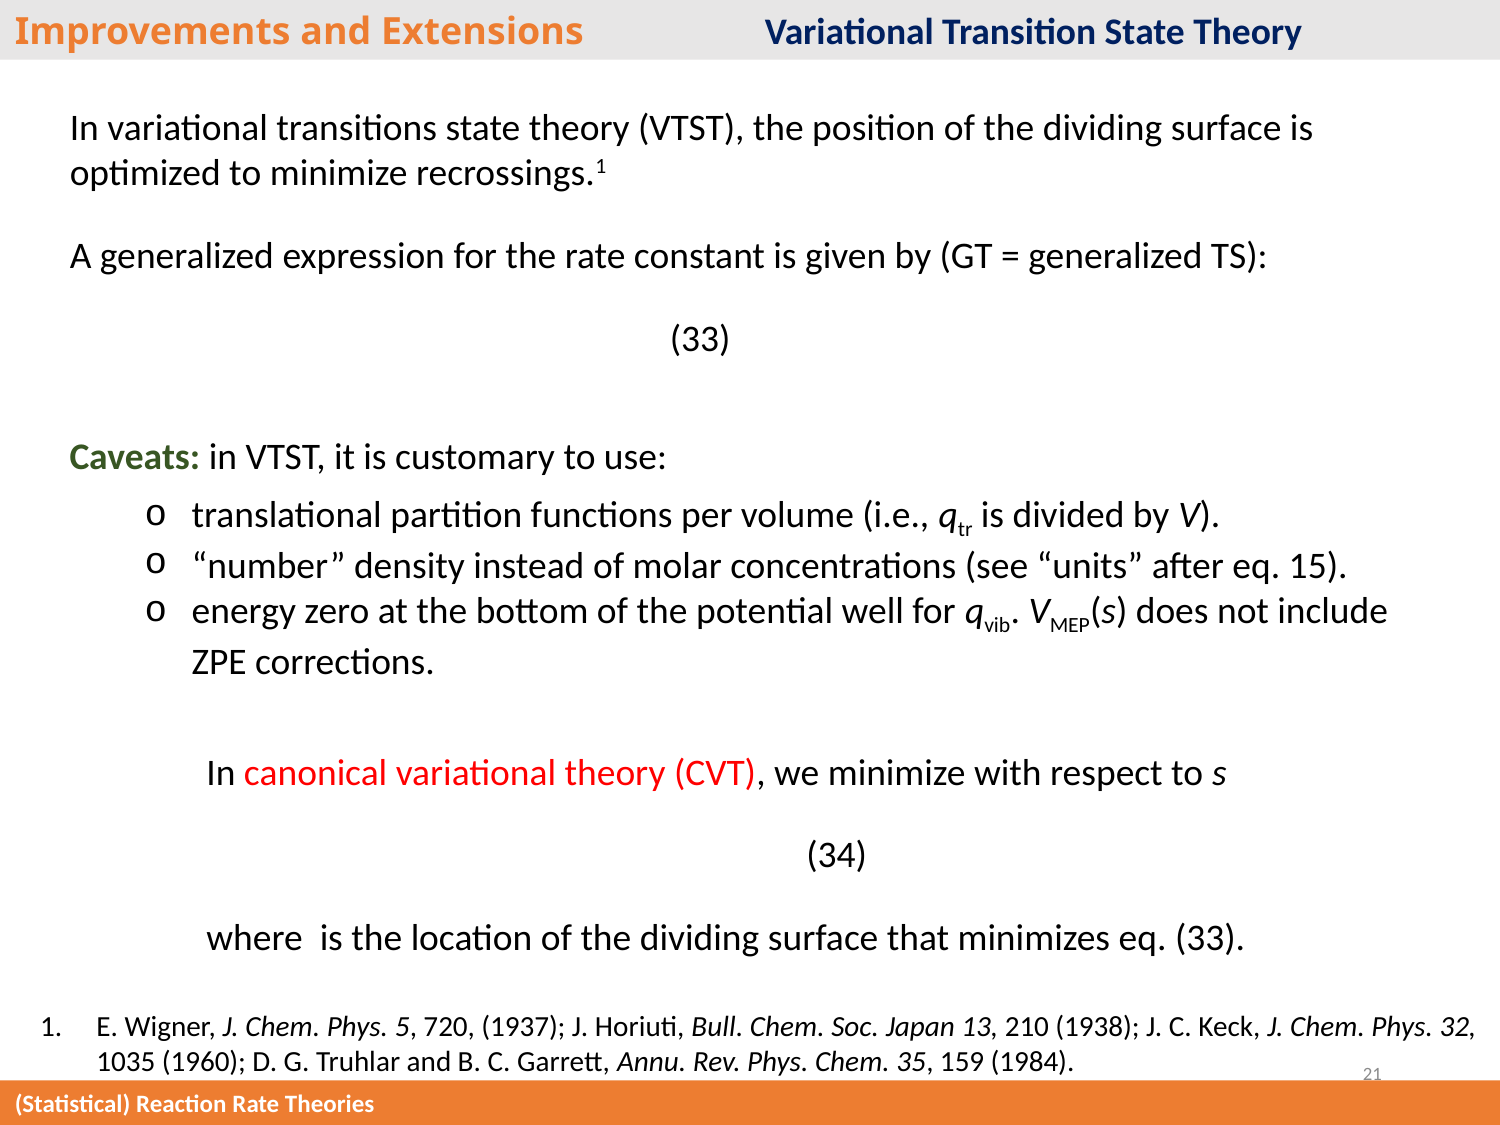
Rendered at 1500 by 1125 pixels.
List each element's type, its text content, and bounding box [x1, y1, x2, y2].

text_box (Statistical) Reaction Rate Theories [0, 1080, 1500, 1125]
text_box In variational transitions state theory (VTST), the position of the dividing surface is optimized to minimize recrossings.1 [54, 95, 1467, 200]
text_box E. Wigner, J. Chem. Phys. 5, 720, (1937); J. Horiuti, Bull. Chem. Soc. Japan 13, 210 (1938); J. C. Keck, J. Chem. Phys. 32, 1035 (1960); D. G. Truhlar and B. C. Garrett, Annu. Rev. Phys. Chem. 35, 159 (1984). [25, 999, 1492, 1080]
text_box Improvements and Extensions Variational Transition State Theory [0, 0, 1500, 60]
text_box Caveats: in VTST, it is customary to use: translational partition functions per volume (i.e., qtr is divided by V). “number” density instead of molar concentrations (see “units” after eq. 15). energy zero at the bottom of the potential well for qvib. VMEP(s) does not include ZPE corrections. [54, 424, 1459, 690]
slide_number 21 [1059, 1042, 1397, 1080]
